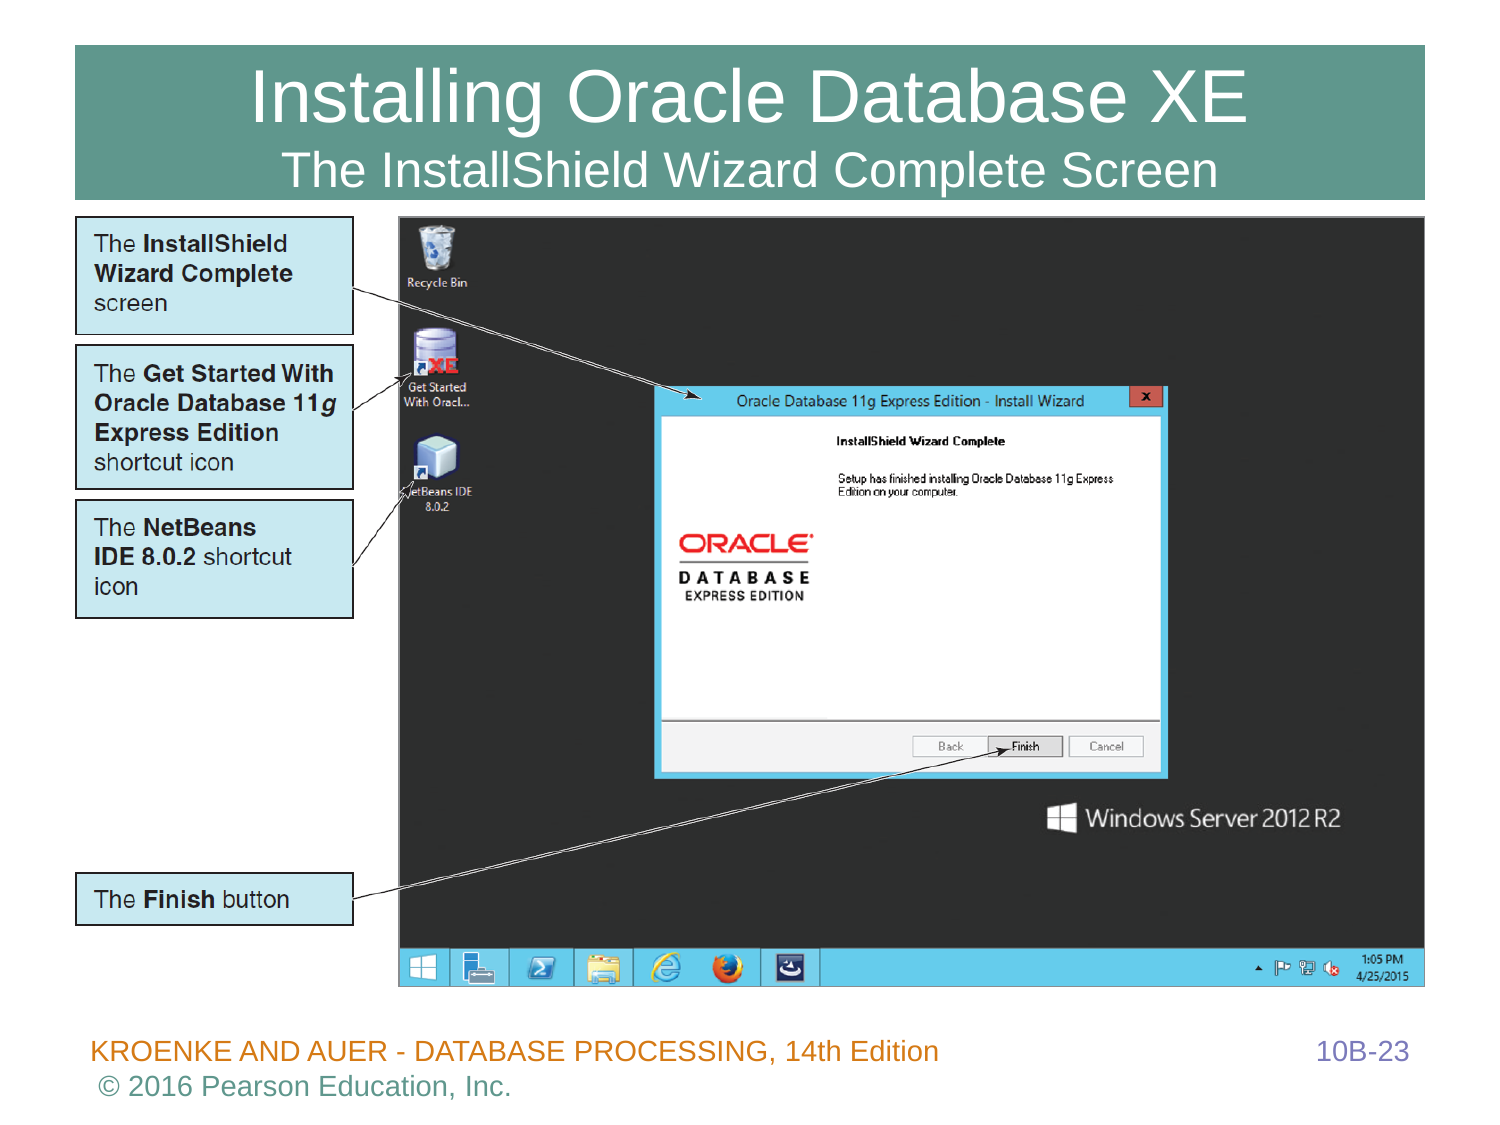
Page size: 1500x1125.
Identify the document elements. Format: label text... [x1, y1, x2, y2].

title Installing Oracle Database XE The InstallShield Wizard Complete Screen [74, 44, 1426, 201]
footer KROENKE AND AUER - DATABASE PROCESSING, 14th Edition © 2016 Pearson Education, Inc. [74, 1024, 963, 1104]
picture [74, 215, 1426, 987]
slide_number 10B-23 [1074, 1024, 1426, 1103]
